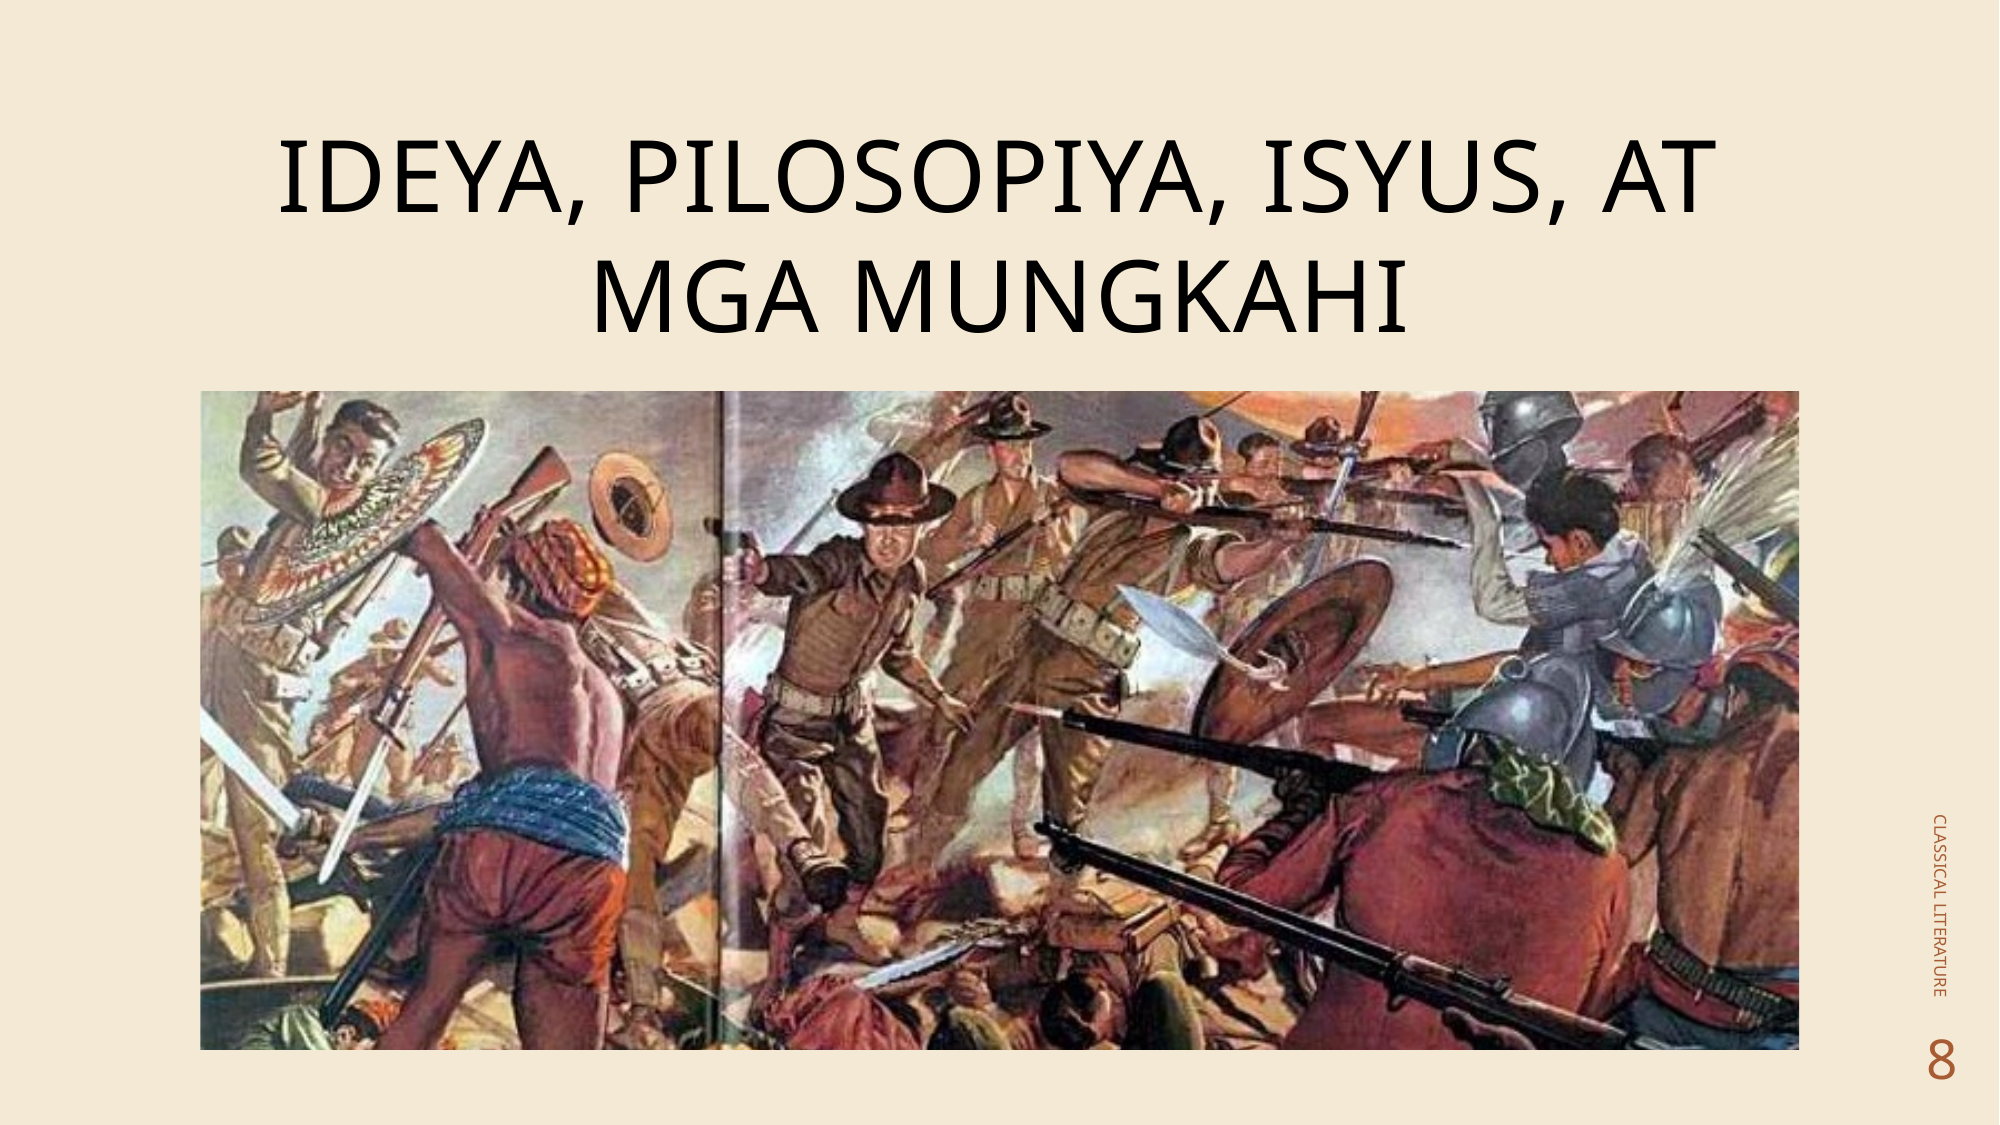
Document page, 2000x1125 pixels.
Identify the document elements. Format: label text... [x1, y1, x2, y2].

title Ideya, pilosopiya, isyus, at mga mungkahi [200, 104, 1800, 372]
footer CLASSICAL LITERATURE [1923, 799, 1959, 1013]
slide_number 8 [1897, 1024, 1988, 1100]
picture [200, 391, 1800, 1050]
